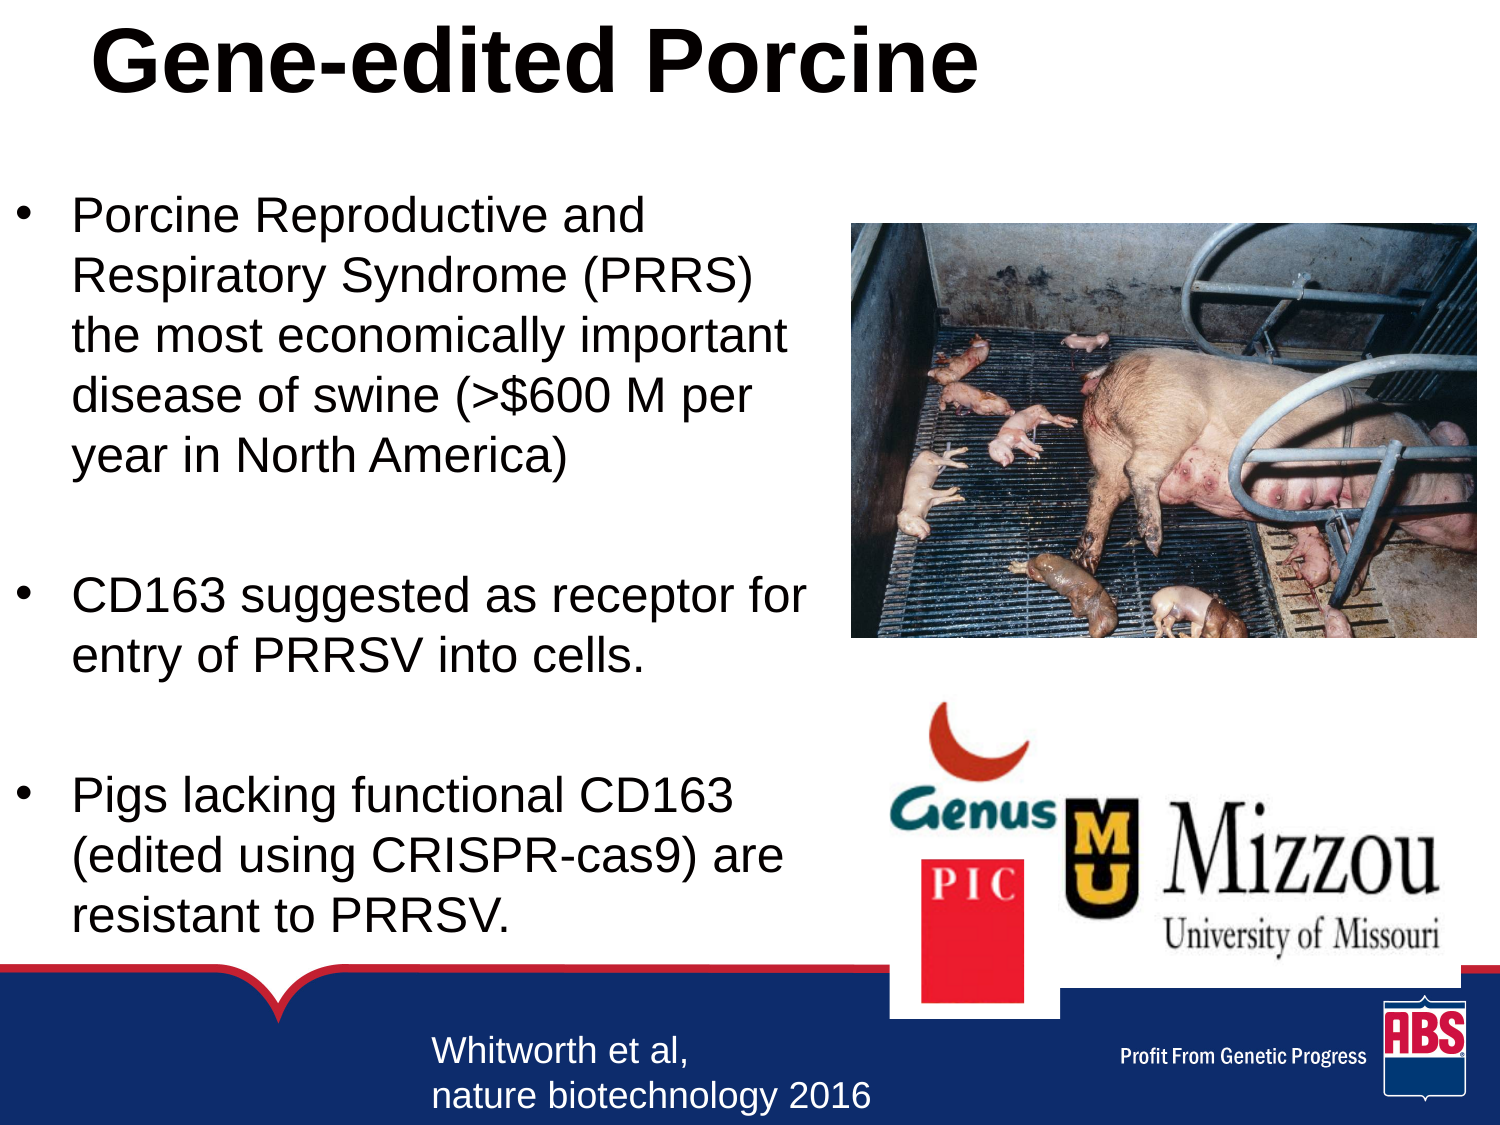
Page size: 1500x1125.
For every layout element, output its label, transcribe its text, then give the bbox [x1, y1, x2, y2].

picture [0, 0, 1500, 1125]
list Porcine Reproductive and Respiratory Syndrome (PRRS) the most economically important disease of swine (>$600 M per year in North America) CD163 suggested as receptor for entry of PRRSV into cells. Pigs lacking functional CD163 (edited using CRISPR-cas9) are resistant to PRRSV. [0, 174, 838, 1088]
title Gene-edited Porcine [75, 0, 1425, 150]
text_box Whitworth et al, nature biotechnology 2016 [416, 1018, 887, 1124]
